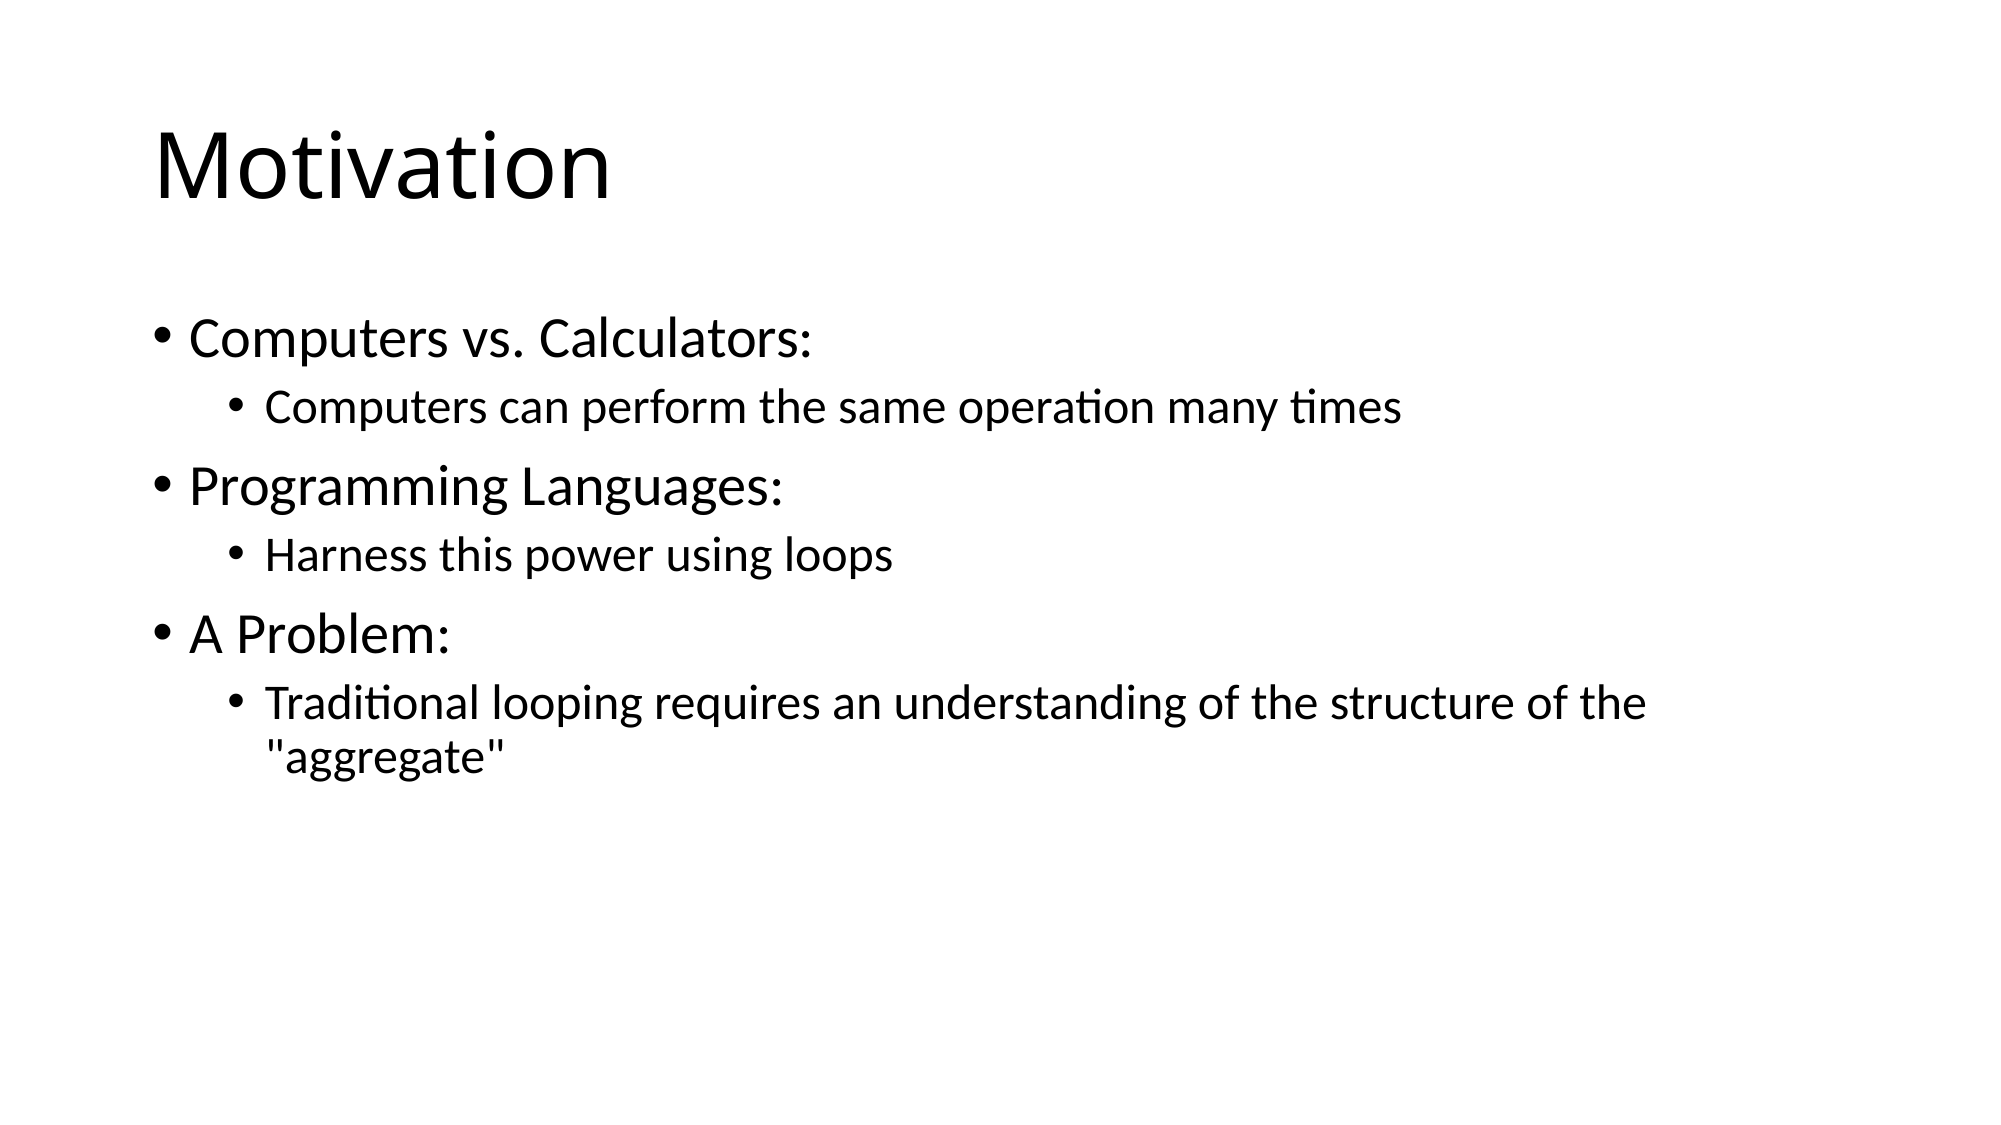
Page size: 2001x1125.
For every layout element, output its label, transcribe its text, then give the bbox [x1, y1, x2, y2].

list Computers vs. Calculators: Computers can perform the same operation many times Programming Languages: Harness this power using loops A Problem: Traditional looping requires an understanding of the structure of the "aggregate" [137, 299, 1863, 1014]
title Motivation [137, 59, 1863, 278]
